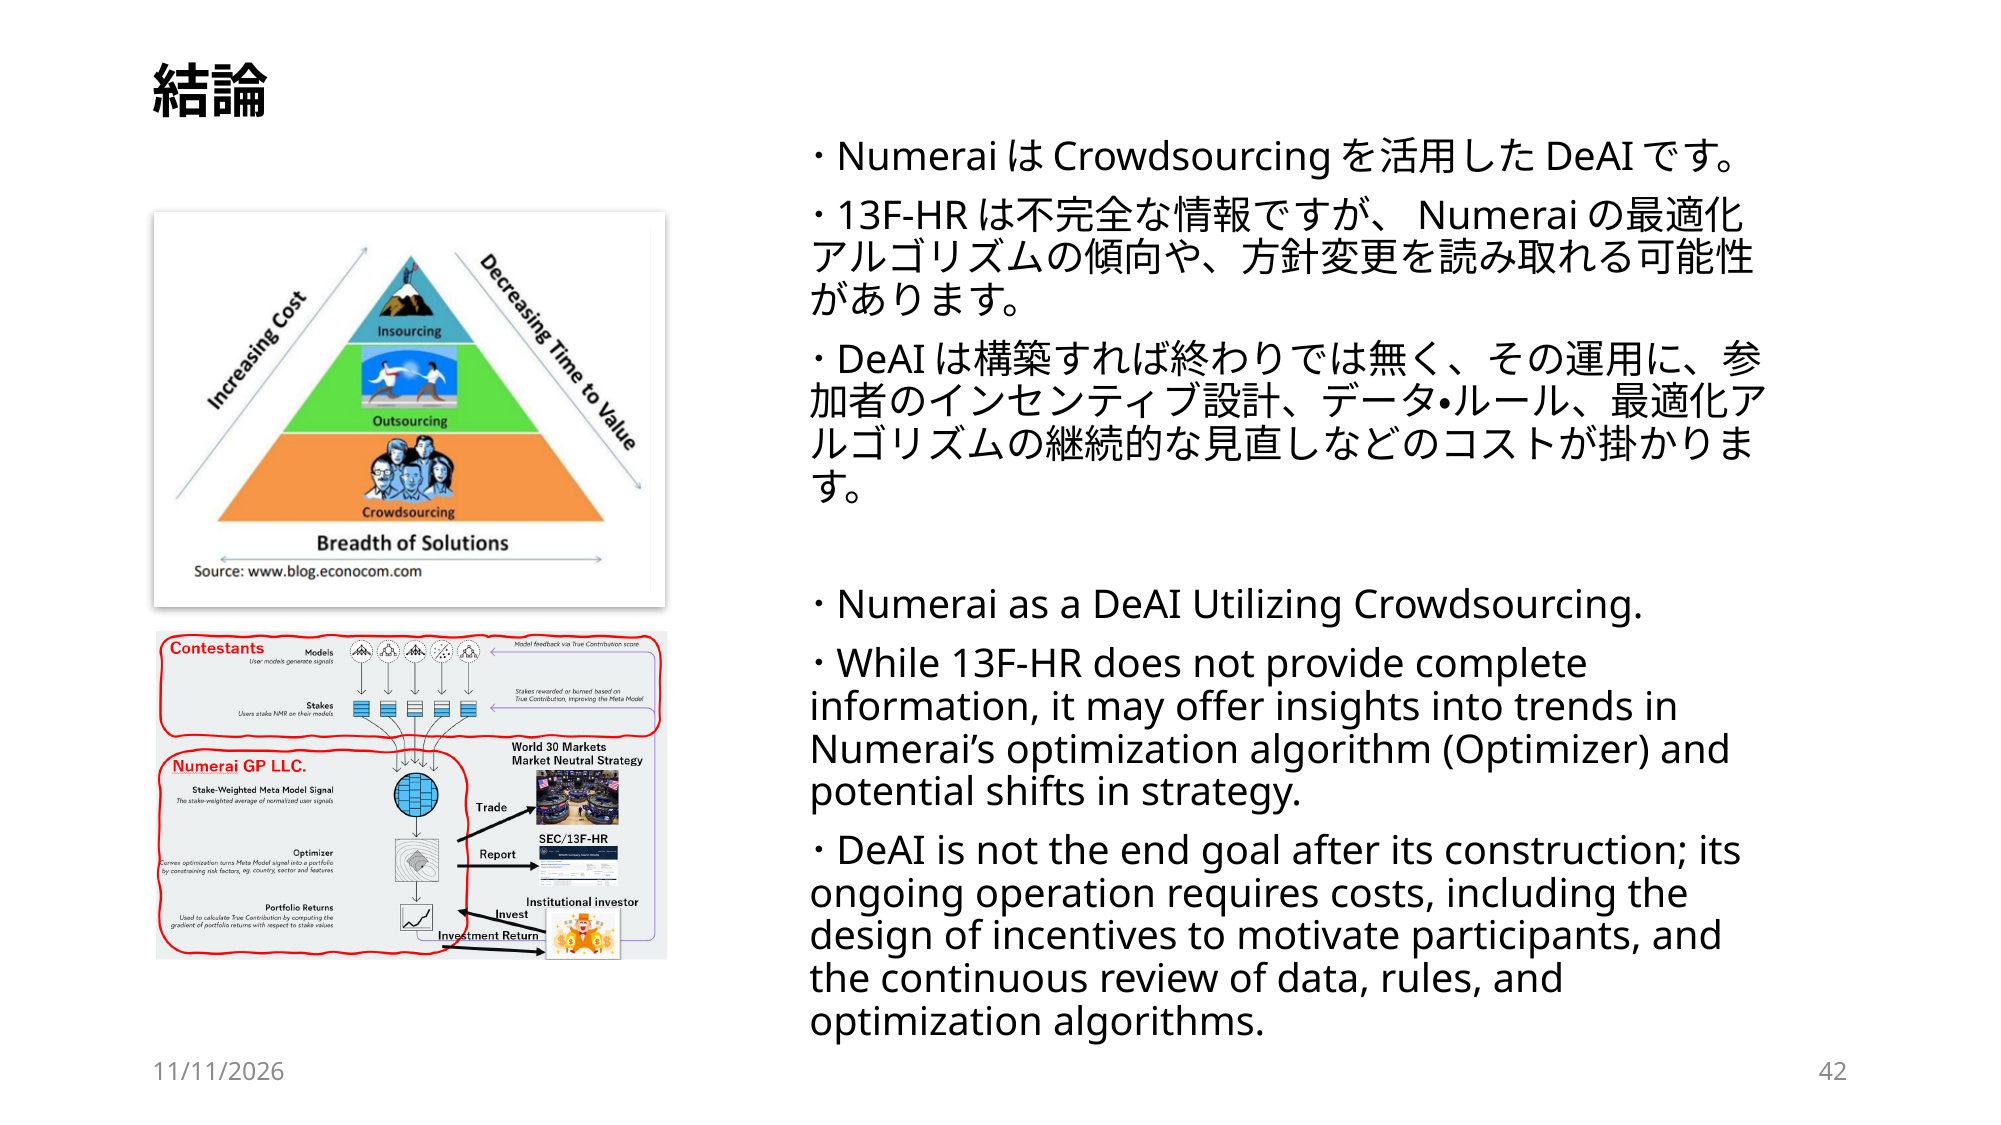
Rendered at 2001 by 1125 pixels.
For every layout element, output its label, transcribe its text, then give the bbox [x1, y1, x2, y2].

picture [168, 226, 651, 593]
picture [154, 630, 668, 960]
list ･NumeraiはCrowdsourcingを活用したDeAIです。 ･13F-HRは不完全な情報ですが、Numeraiの最適化アルゴリズムの傾向や、方針変更を読み取れる可能性があります。 ･DeAIは構築すれば終わりでは無く、その運用に、参加者のインセンティブ設計、データ・ルール、最適化アルゴリズムの継続的な見直しなどのコストが掛かります。 ･Numerai as a DeAI Utilizing Crowdsourcing. ･While 13F-HR does not provide complete information, it may offer insights into trends in Numerai’s optimization algorithm (Optimizer) and potential shifts in strategy. ･DeAI is not the end goal after its construction; its ongoing operation requires costs, including the design of incentives to motivate participants, and the continuous review of data, rules, and optimization algorithms. [794, 128, 1798, 1056]
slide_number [137, 1042, 588, 1103]
slide_number 42 [1412, 1042, 1863, 1103]
title 結論 [137, 22, 1863, 165]
